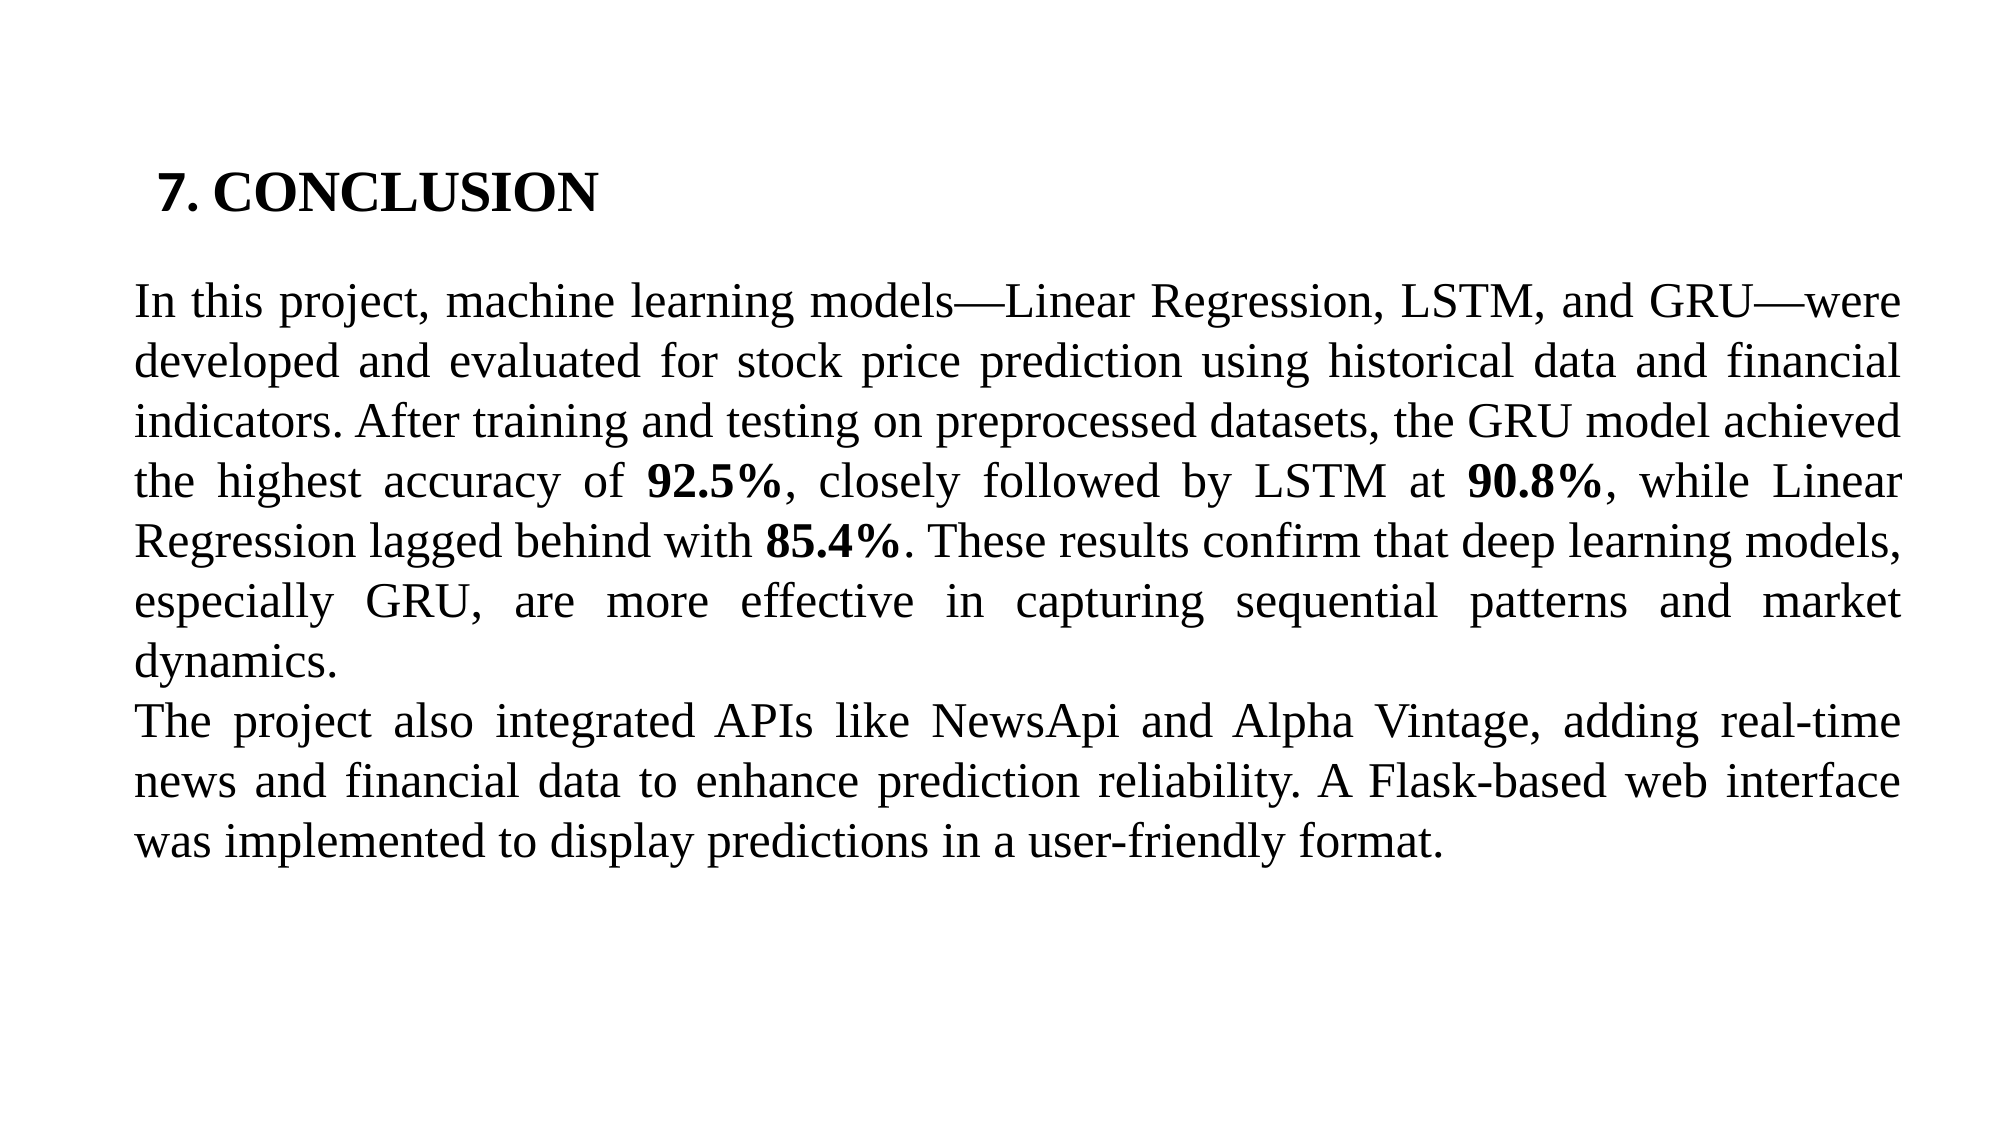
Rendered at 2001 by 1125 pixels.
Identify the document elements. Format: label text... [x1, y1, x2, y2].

text_box 7. CONCLUSION [141, 145, 1318, 231]
text_box In this project, machine learning models—Linear Regression, LSTM, and GRU—were developed and evaluated for stock price prediction using historical data and financial indicators. After training and testing on preprocessed datasets, the GRU model achieved the highest accuracy of 92.5%, closely followed by LSTM at 90.8%, while Linear Regression lagged behind with 85.4%. These results confirm that deep learning models, especially GRU, are more effective in capturing sequential patterns and market dynamics. The project also integrated APIs like NewsApi and Alpha Vintage, adding real-time news and financial data to enhance prediction reliability. A Flask-based web interface was implemented to display predictions in a user-friendly format. [119, 259, 1918, 875]
